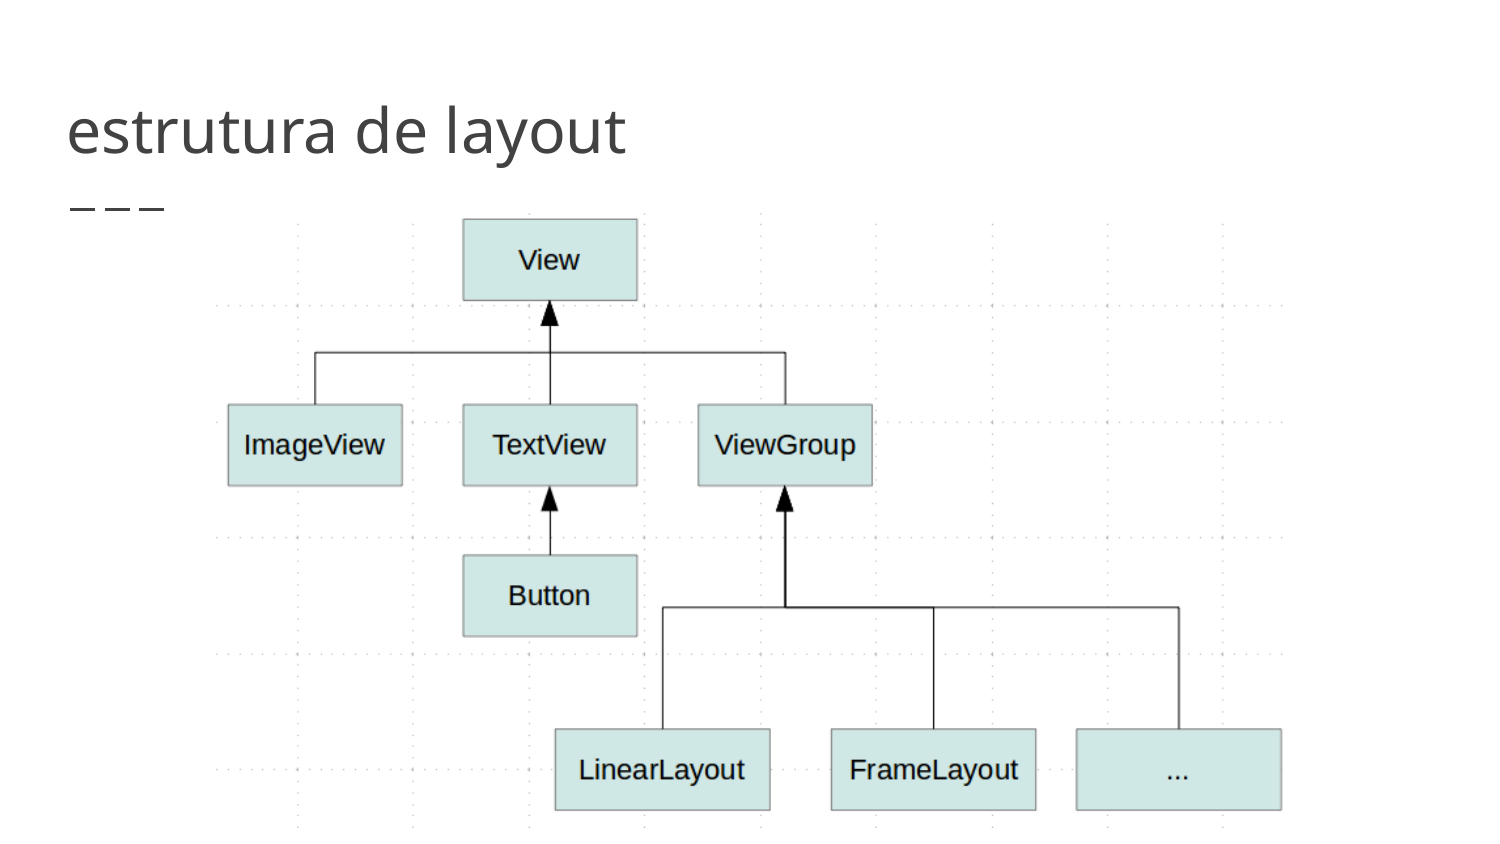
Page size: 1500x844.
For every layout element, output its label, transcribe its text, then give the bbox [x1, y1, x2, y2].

title estrutura de layout [51, 61, 1449, 182]
picture [211, 203, 1289, 828]
